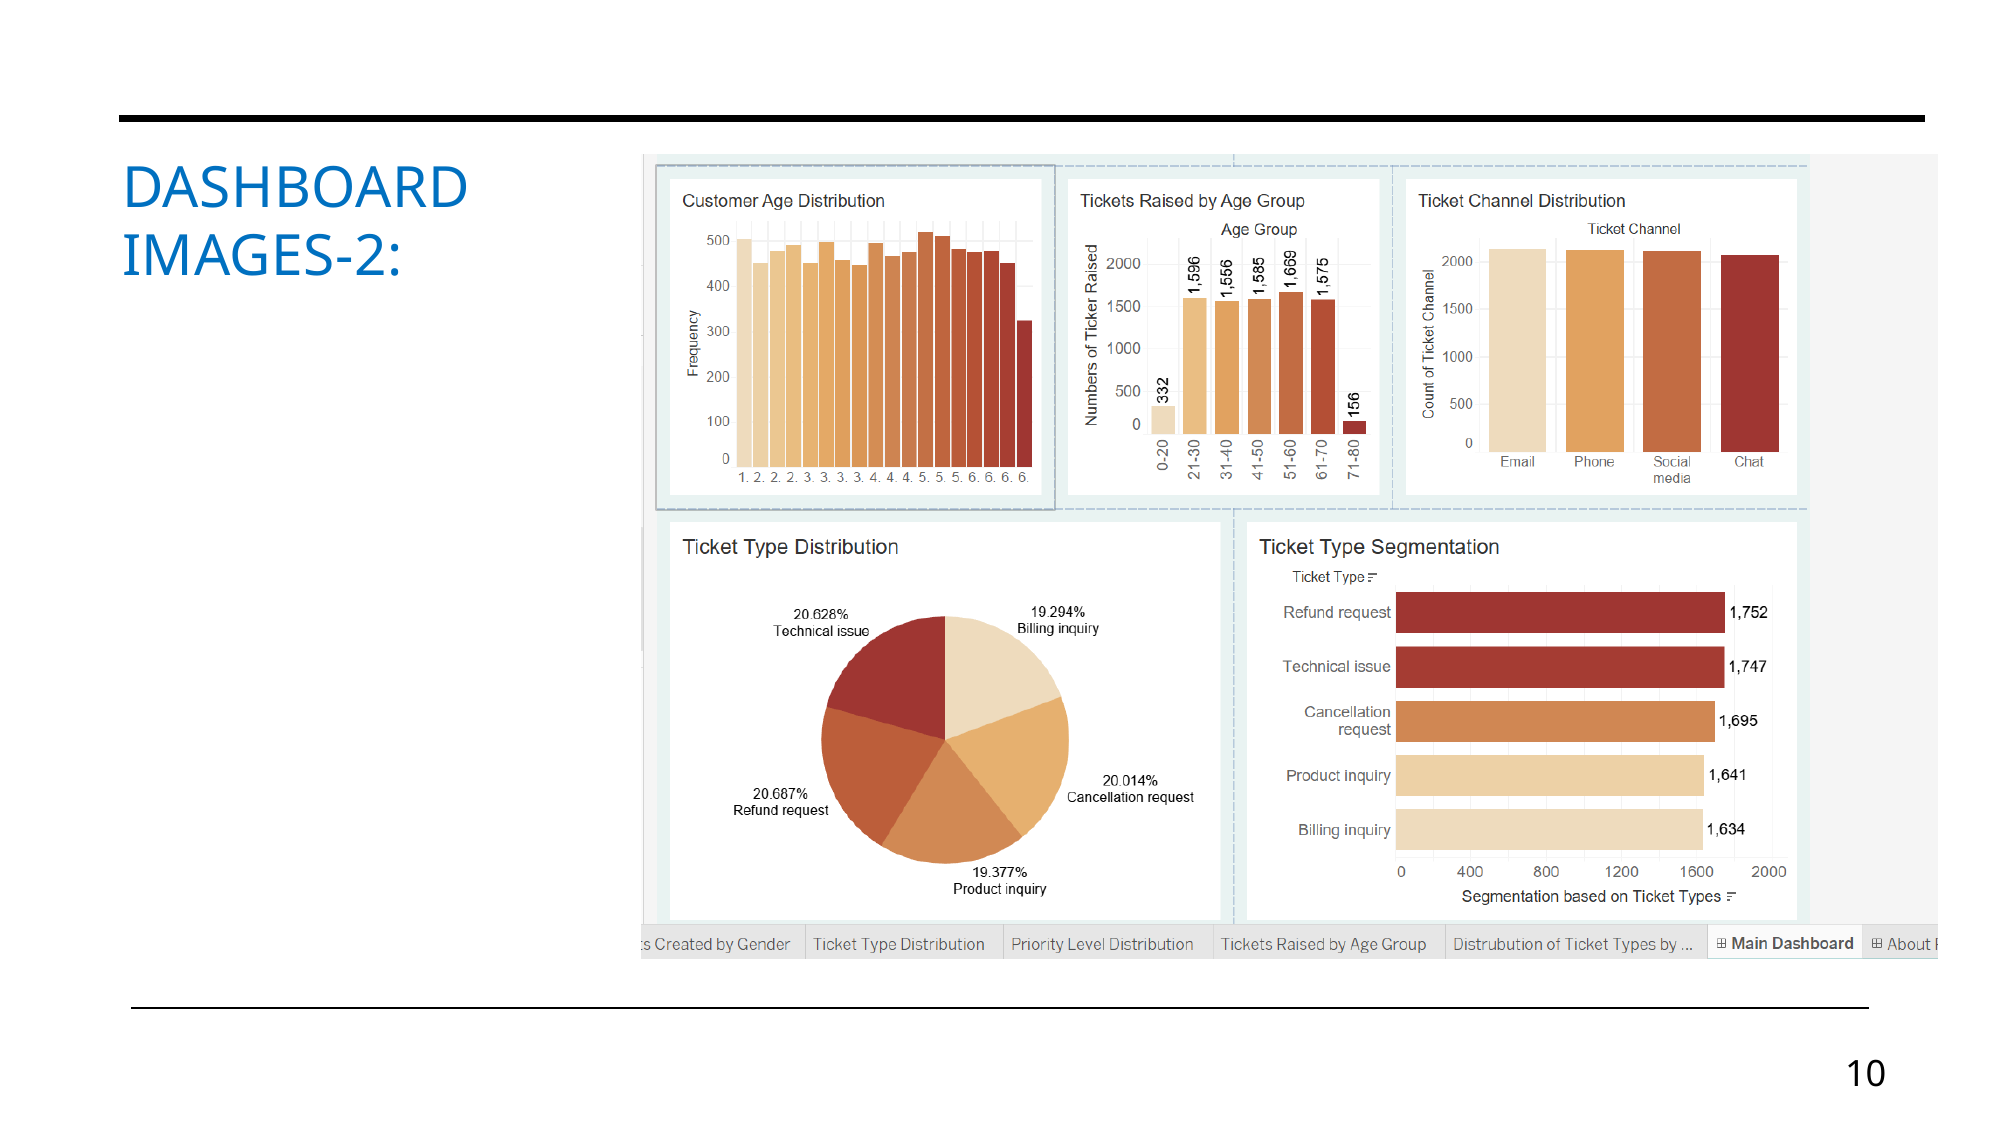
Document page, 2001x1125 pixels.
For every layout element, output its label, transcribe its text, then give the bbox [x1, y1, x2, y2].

slide_number 10 [1791, 1042, 1902, 1103]
title Dashboard Images-2: [107, 142, 616, 390]
picture [641, 154, 1938, 959]
